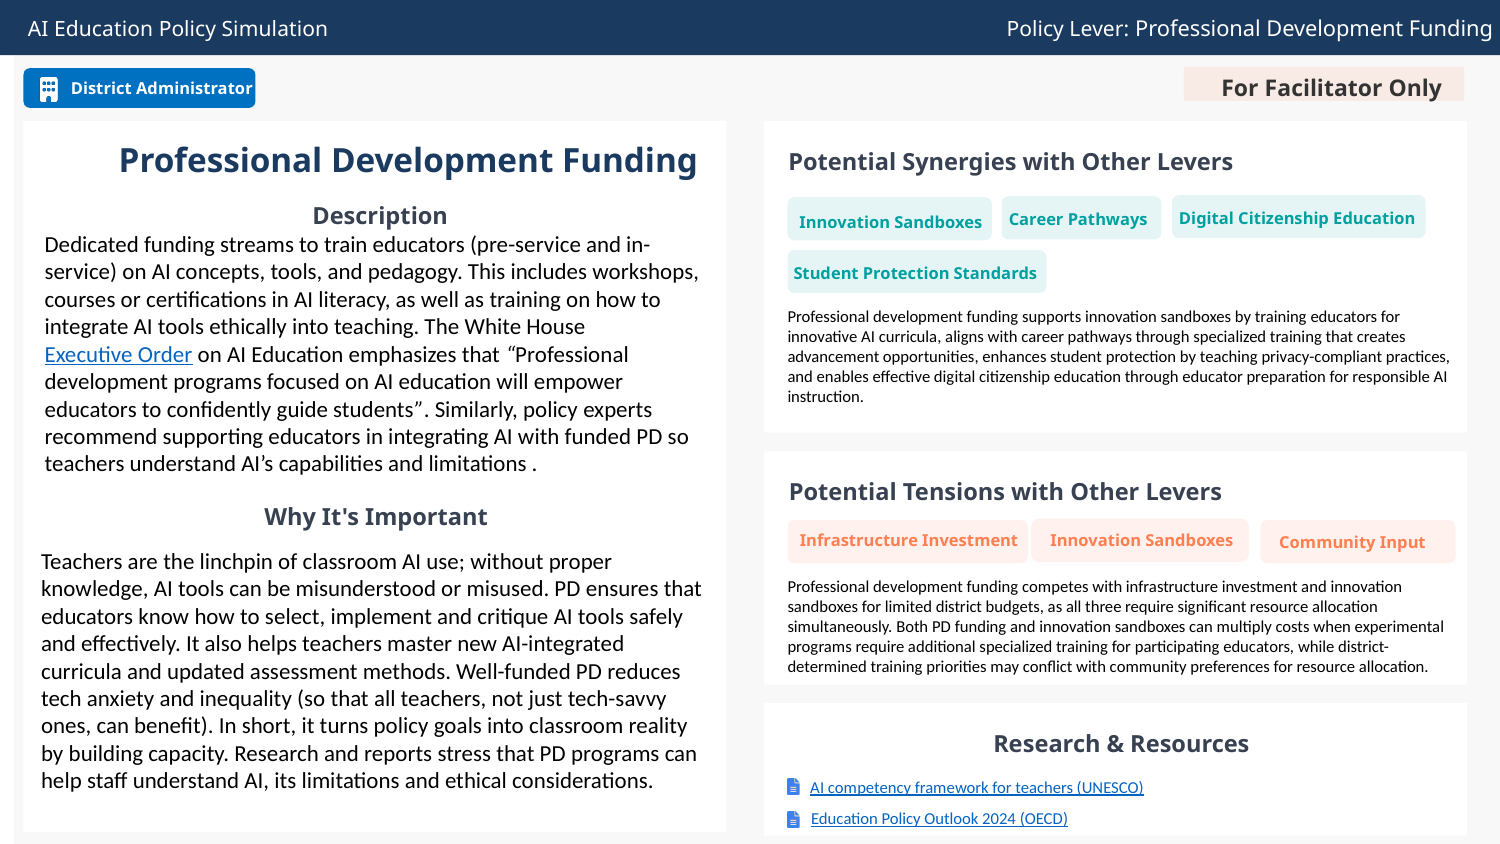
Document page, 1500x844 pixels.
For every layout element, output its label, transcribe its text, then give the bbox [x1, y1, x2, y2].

text_box [0, 0, 1500, 56]
text_box AI Education Policy Simulation [27, 14, 330, 41]
text_box Policy Lever: Professional Development Funding [1006, 14, 1494, 41]
picture [13, 44, 1500, 844]
